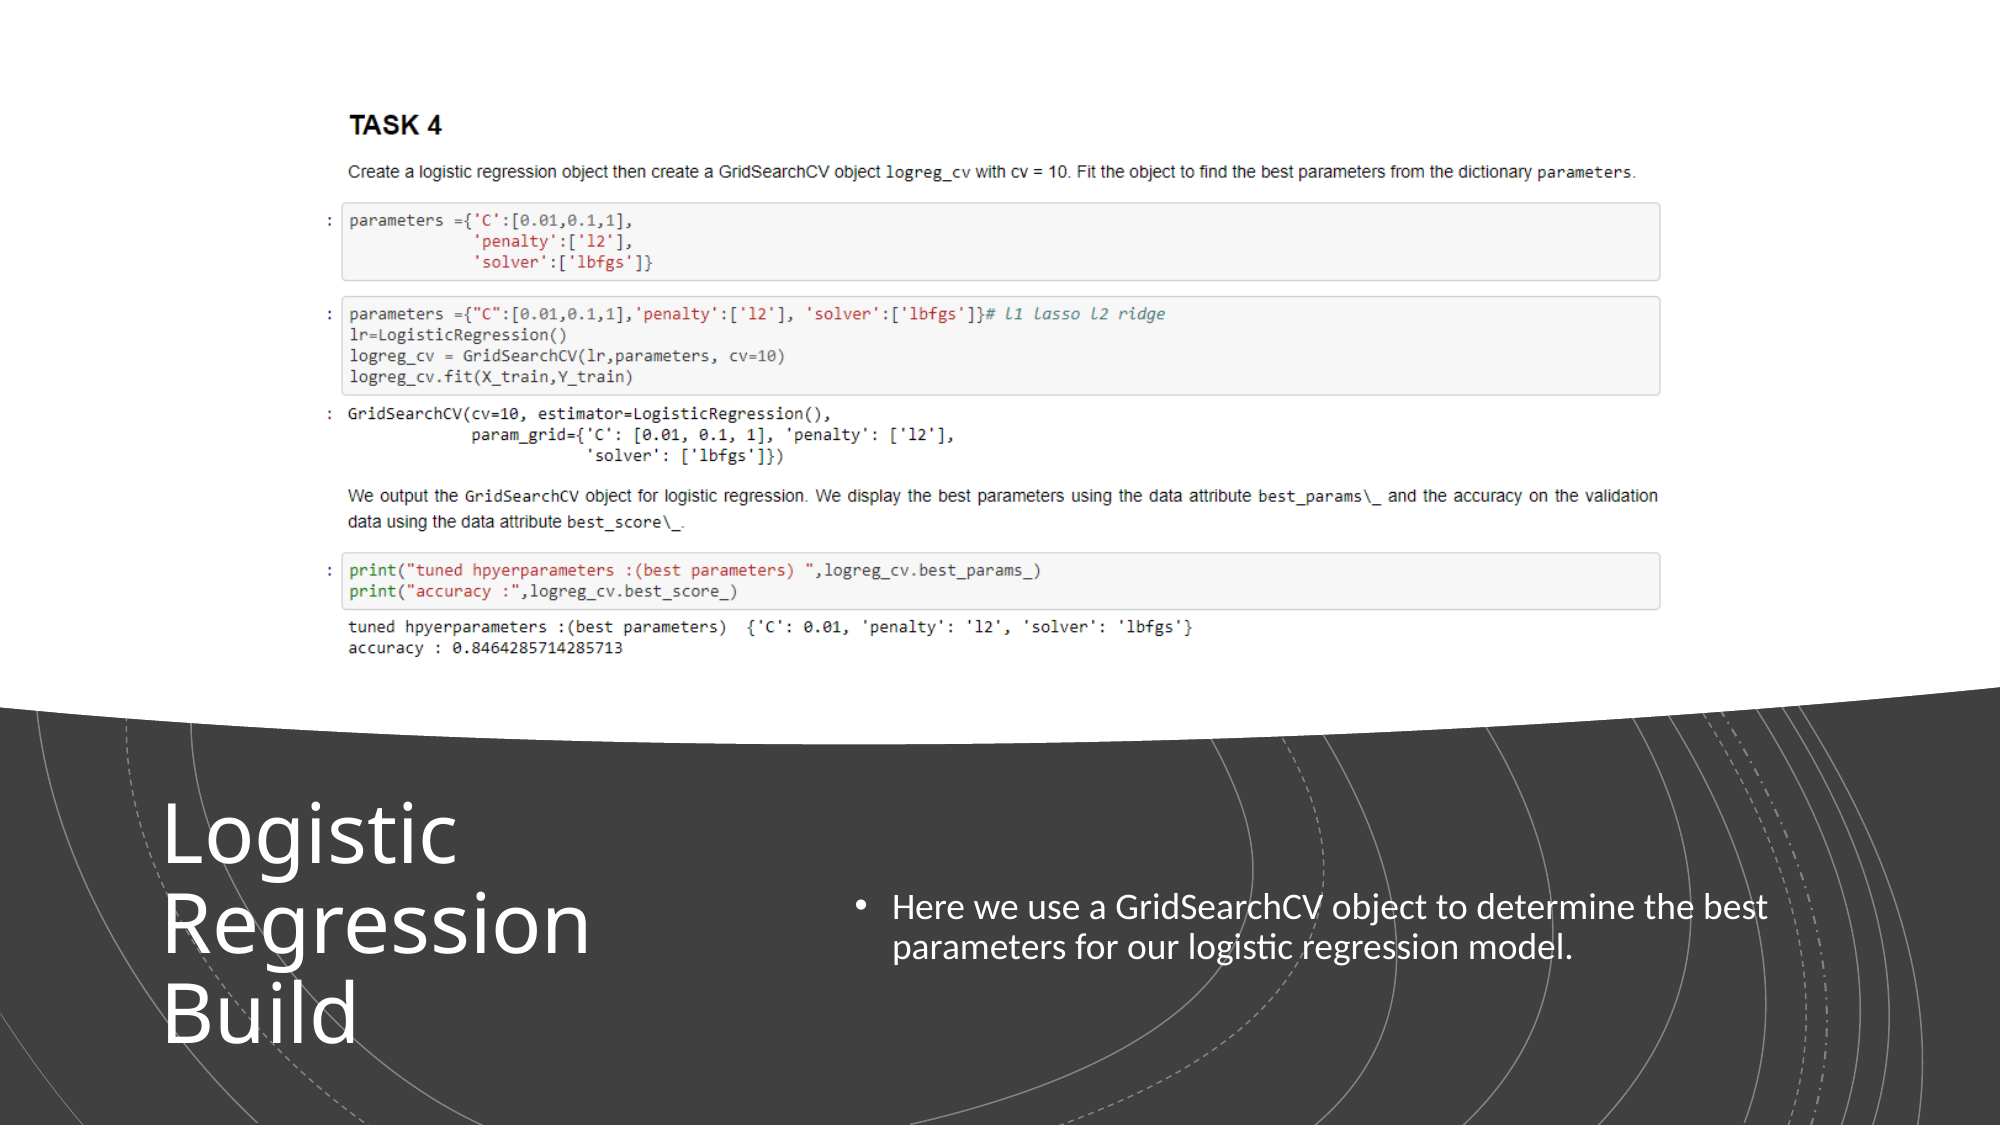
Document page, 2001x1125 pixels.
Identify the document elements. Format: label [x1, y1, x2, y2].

text_box [0, 0, 1999, 1125]
picture [328, 110, 1673, 662]
